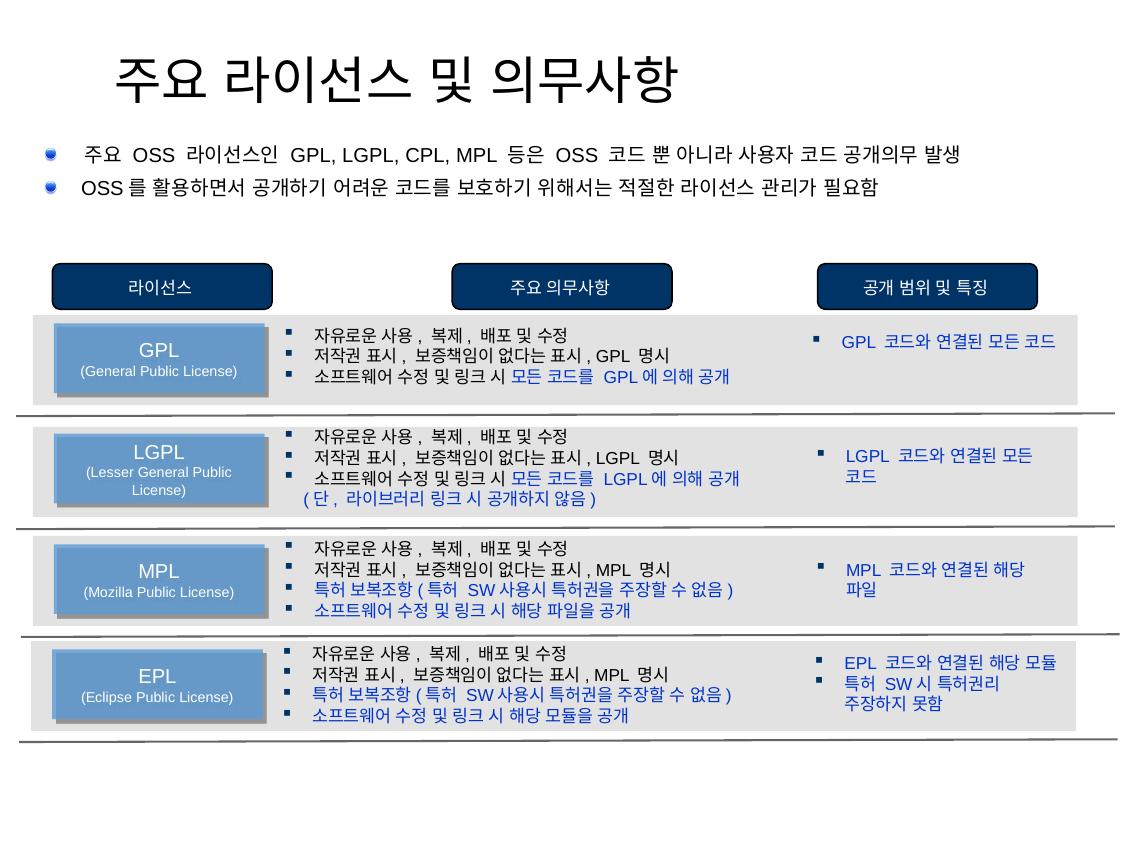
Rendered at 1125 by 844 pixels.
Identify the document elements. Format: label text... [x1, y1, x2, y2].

text_box MPL (Mozilla Public License) [53, 544, 265, 614]
text_box [31, 641, 1076, 731]
text_box GPL 코드와 연결된 모든 코드 [799, 309, 1065, 375]
text_box 주요 OSS 라이선스인 GPL, LGPL, CPL, MPL 등은 OSS 코드 뿐 아니라 사용자 코드 공개의무 발생 OSS를 활용하면서 공개하기 어려운 코드를 보호하기 위해서는 적절한 라이선스 관리가 필요함 [30, 135, 1075, 240]
text_box 자유로운 사용, 복제, 배포 및 수정 저작권 표시, 보증책임이 없다는 표시, MPL 명시 특허 보복조항(특허 SW사용시 특허권을 주장할 수 없음) 소프트웨어 수정 및 링크 시 해당 파일을 공개 [272, 546, 804, 612]
title 주요 라이선스 및 의무사항 [77, 44, 1048, 122]
text_box [32, 426, 1078, 517]
picture [44, 147, 57, 162]
text_box 자유로운 사용, 복제, 배포 및 수정 저작권 표시, 보증책임이 없다는 표시, MPL 명시 특허 보복조항(특허 SW사용시 특허권을 주장할 수 없음) 소프트웨어 수정 및 링크 시 해당 모듈을 공개 [270, 651, 839, 718]
text_box EPL (Eclipse Public License) [52, 649, 263, 720]
text_box [32, 315, 1078, 406]
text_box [452, 263, 672, 310]
text_box MPL 코드와 연결된 해당 파일 [804, 546, 1070, 612]
text_box 자유로운 사용, 복제, 배포 및 수정 저작권 표시, 보증책임이 없다는 표시, GPL 명시 소프트웨어 수정 및 링크 시 모든 코드를 GPL에 의해 공개 [272, 323, 841, 389]
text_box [52, 263, 273, 310]
text_box LGPL 코드와 연결된 모든 코드 [803, 433, 1069, 499]
text_box GPL (General Public License) [53, 323, 265, 394]
text_box [32, 535, 1078, 626]
text_box LGPL (Lesser General Public License) [53, 433, 265, 504]
picture [44, 180, 57, 195]
text_box 자유로운 사용, 복제, 배포 및 수정 저작권 표시, 보증책임이 없다는 표시, LGPL 명시 소프트웨어 수정 및 링크 시 모든 코드를 LGPL에 의해 공개 (단, 라이브러리 링크 시 공개하지 않음) [272, 435, 841, 501]
text_box EPL 코드와 연결된 해당 모듈 특허 SW시 특허권리 주장하지 못함 [802, 650, 1068, 716]
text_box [817, 263, 1038, 310]
